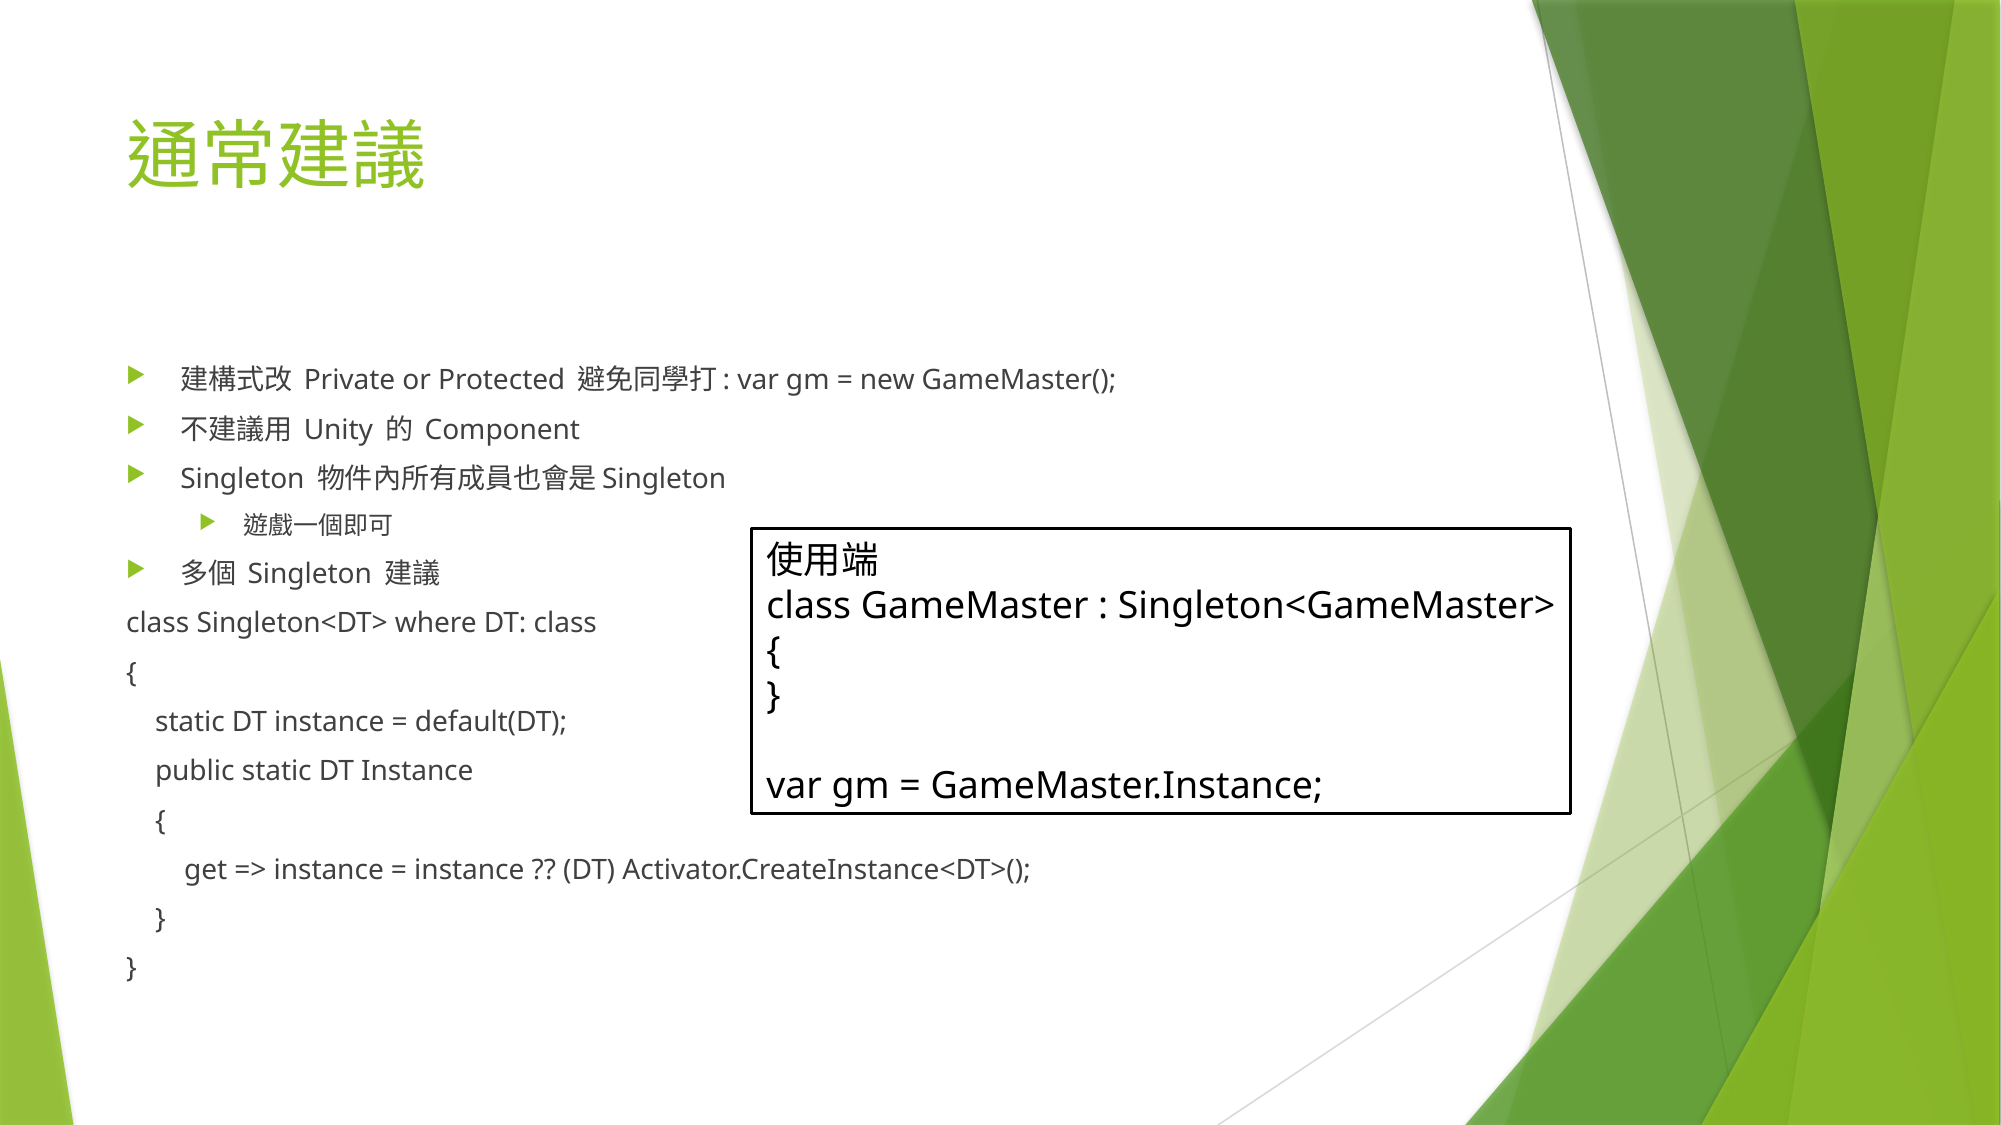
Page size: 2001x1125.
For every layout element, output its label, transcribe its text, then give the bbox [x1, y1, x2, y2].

list 建構式改 Private or Protected 避免同學打: var gm = new GameMaster(); 不建議用 Unity 的 Component Singleton 物件內所有成員也會是Singleton 遊戲一個即可 多個 Singleton 建議 class Singleton<DT> where DT: class { static DT instance = default(DT); public static DT Instance { get => instance = instance ?? (DT) Activator.CreateInstance<DT>(); } } [111, 354, 1522, 992]
title 通常建議 [111, 99, 1522, 317]
text_box 使用端 class GameMaster : Singleton<GameMaster> { } var gm = GameMaster.Instance; [750, 527, 1572, 815]
